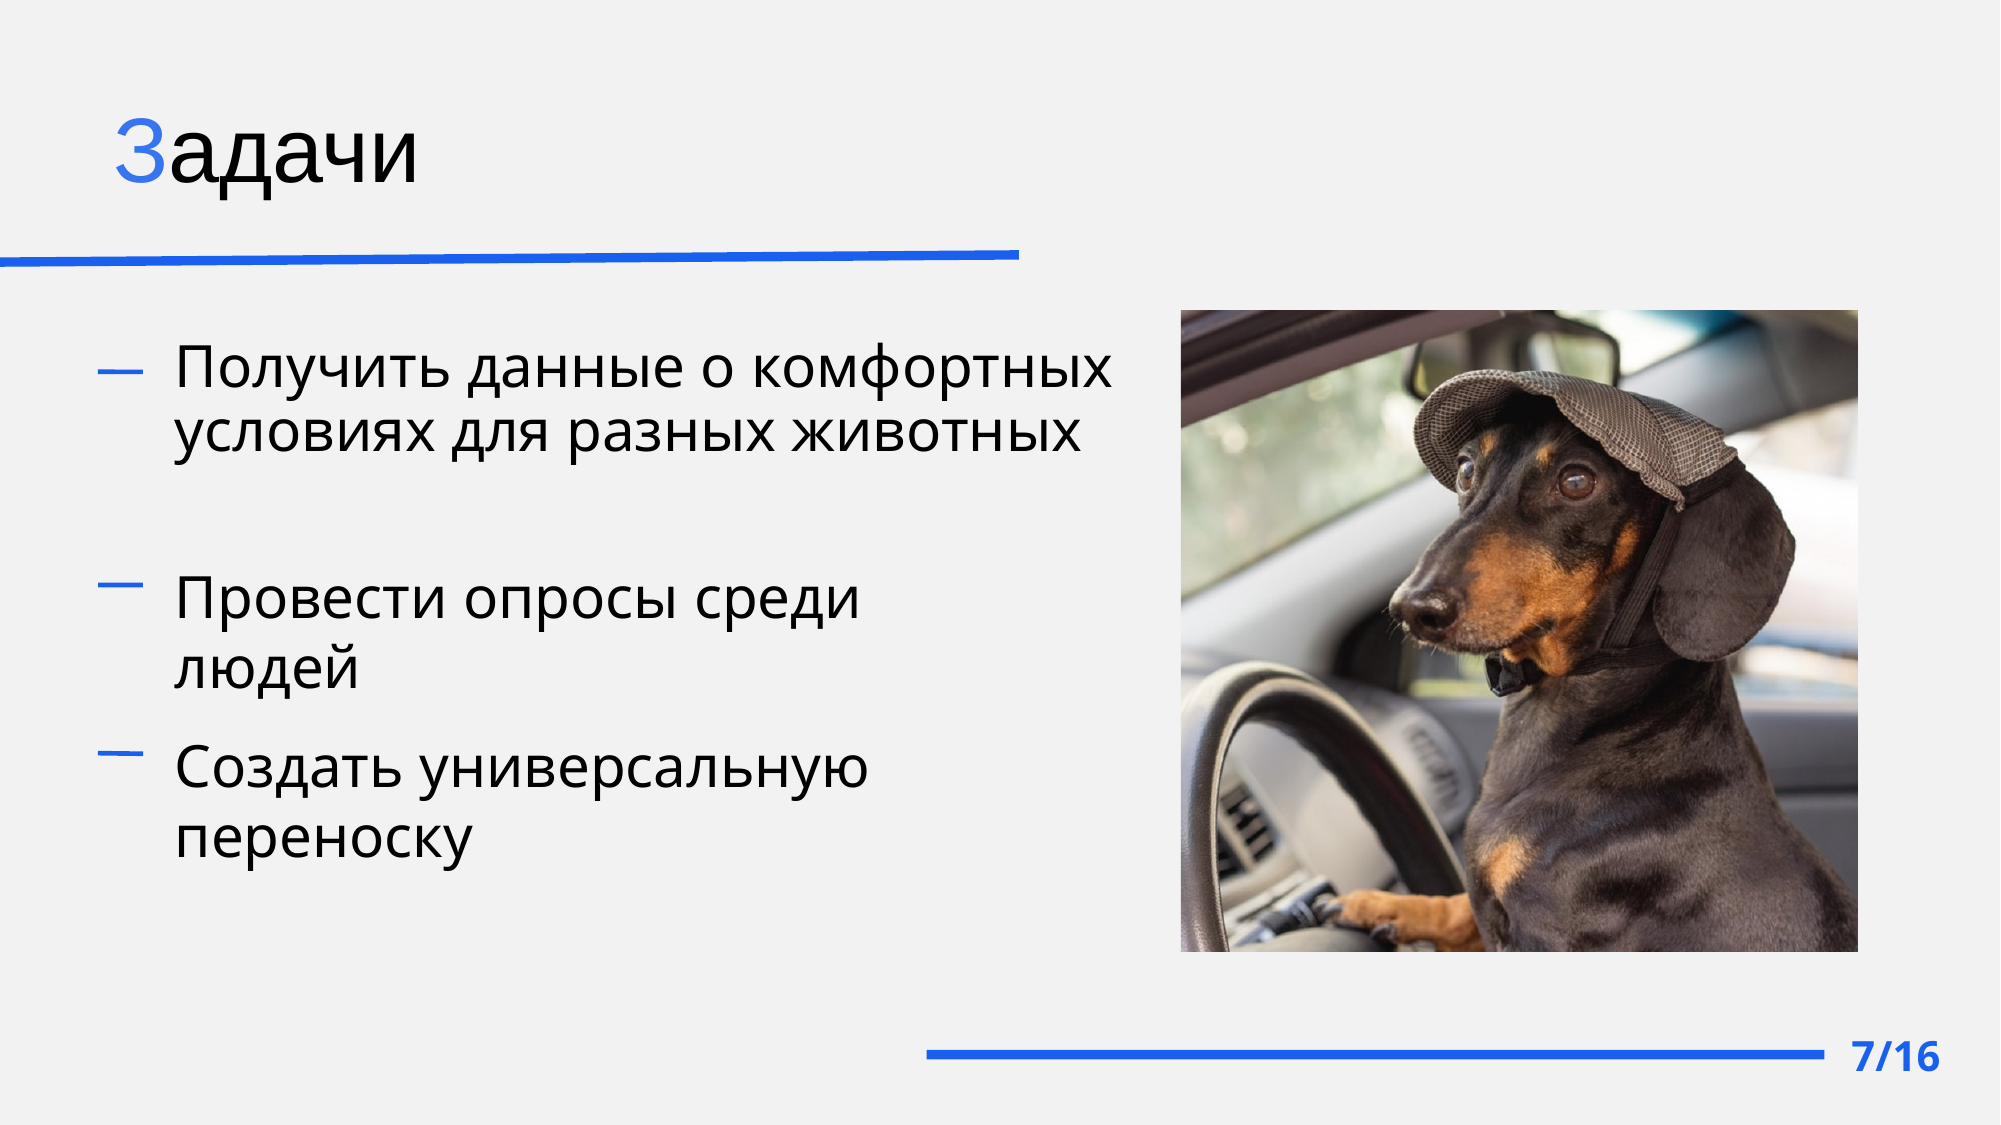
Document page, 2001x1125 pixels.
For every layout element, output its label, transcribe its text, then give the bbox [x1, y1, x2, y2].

title Задачи [98, 44, 570, 253]
text_box Создать универсальную переноску [159, 722, 1058, 877]
list Получить данные о комфортных условиях для разных животных [160, 330, 1148, 471]
picture [1180, 310, 1859, 953]
text_box Провести опросы среди людей [159, 553, 1007, 708]
text_box 7/16 [1836, 1021, 1958, 1087]
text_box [0, 254, 1020, 263]
